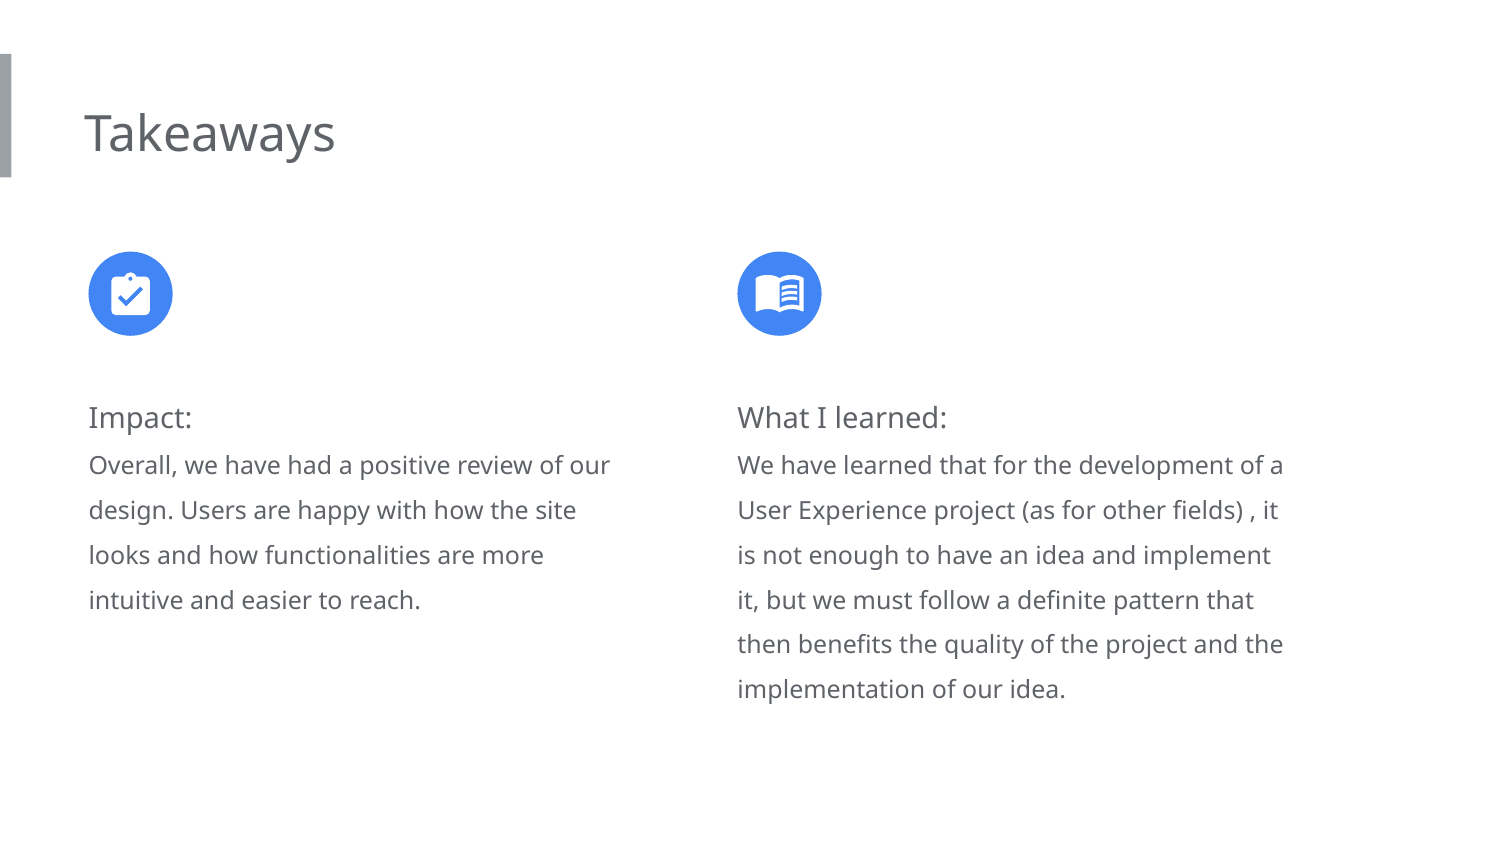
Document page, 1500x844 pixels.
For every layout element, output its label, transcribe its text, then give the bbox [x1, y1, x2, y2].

text_box Impact: Overall, we have had a positive review of our design. Users are happy with how the site looks and how functionalities are more intuitive and easier to reach. [88, 367, 654, 629]
text_box [111, 272, 150, 316]
text_box [88, 251, 173, 336]
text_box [755, 274, 804, 313]
text_box [737, 251, 822, 336]
text_box What I learned: We have learned that for the development of a User Experience project (as for other fields) , it is not enough to have an idea and implement it, but we must follow a definite pattern that then benefits the quality of the project and the implementation of our idea. [737, 367, 1303, 719]
text_box Takeaways [84, 85, 894, 176]
